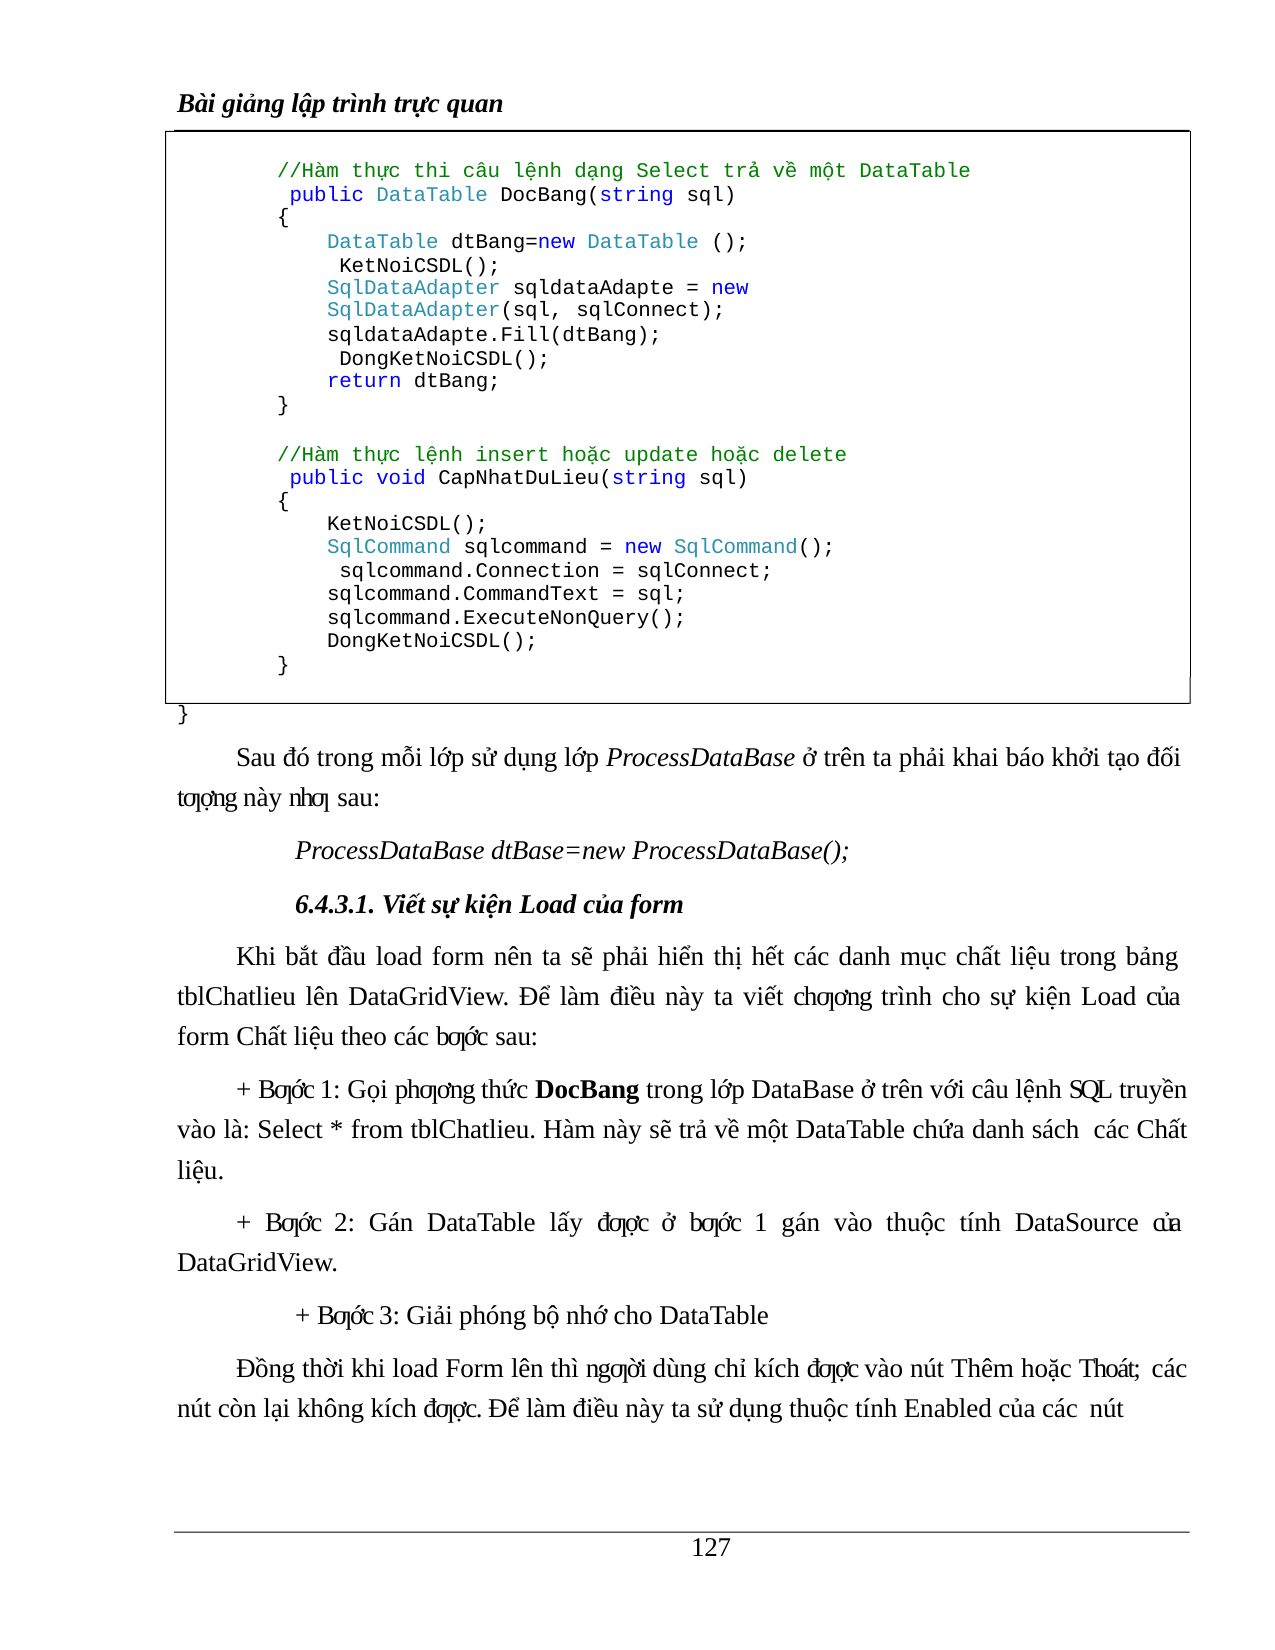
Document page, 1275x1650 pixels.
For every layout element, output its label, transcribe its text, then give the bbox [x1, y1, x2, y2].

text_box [164, 129, 1191, 705]
text_box Bài giảng lập trình trực quan //Hàm thực thi câu lệnh dạng Select trả về một DataTable public DataTable DocBang(string sql) { DataTable dtBang=new DataTable (); KetNoiCSDL(); SqlDataAdapter sqldataAdapte = new SqlDataAdapter(sql, sqlConnect); sqldataAdapte.Fill(dtBang); DongKetNoiCSDL(); return dtBang; } //Hàm thực lệnh insert hoặc update hoặc delete public void CapNhatDuLieu(string sql) { KetNoiCSDL(); SqlCommand sqlcommand = new SqlCommand(); sqlcommand.Connection = sqlConnect; sqlcommand.CommandText = sql; sqlcommand.ExecuteNonQuery(); DongKetNoiCSDL(); } } Sau đó trong mỗi lớp sử dụng lớp ProcessDataBase ở trên ta phải khai báo khởi tạo đối tƣợng này nhƣ sau: ProcessDataBase dtBase=new ProcessDataBase(); 6.4.3.1. Viết sự kiện Load của form Khi bắt đầu load form nên ta sẽ phải hiển thị hết các danh mục chất liệu trong bảng tblChatlieu lên DataGridView. Để làm điều này ta viết chƣơng trình cho sự kiện Load của form Chất liệu theo các bƣớc sau: + Bƣớc 1: Gọi phƣơng thức DocBang trong lớp DataBase ở trên với câu lệnh SQL truyền vào là: Select * from tblChatlieu. Hàm này sẽ trả về một DataTable chứa danh sách các Chất liệu. + Bƣớc 2: Gán DataTable lấy đƣợc ở bƣớc 1 gán vào thuộc tính DataSource của DataGridView. + Bƣớc 3: Giải phóng bộ nhớ cho DataTable Đồng thời khi load Form lên thì ngƣời dùng chỉ kích đƣợc vào nút Thêm hoặc Thoát; các nút còn lại không kích đƣợc. Để làm điều này ta sử dụng thuộc tính Enabled của các nút [166, 710, 1190, 1424]
slide_number 100 [684, 1530, 738, 1650]
text_box Bài giảng lập trình trực quan //Hàm thực thi câu lệnh dạng Select trả về một DataTable public DataTable DocBang(string sql) { DataTable dtBang=new DataTable (); KetNoiCSDL(); SqlDataAdapter sqldataAdapte = new SqlDataAdapter(sql, sqlConnect); sqldataAdapte.Fill(dtBang); DongKetNoiCSDL(); return dtBang; } //Hàm thực lệnh insert hoặc update hoặc delete public void CapNhatDuLieu(string sql) { KetNoiCSDL(); SqlCommand sqlcommand = new SqlCommand(); sqlcommand.Connection = sqlConnect; sqlcommand.CommandText = sql; sqlcommand.ExecuteNonQuery(); DongKetNoiCSDL(); } } Sau đó trong mỗi lớp sử dụng lớp ProcessDataBase ở trên ta phải khai báo khởi tạo đối tƣợng này nhƣ sau: ProcessDataBase dtBase=new ProcessDataBase(); 6.4.3.1. Viết sự kiện Load của form Khi bắt đầu load form nên ta sẽ phải hiển thị hết các danh mục chất liệu trong bảng tblChatlieu lên DataGridView. Để làm điều này ta viết chƣơng trình cho sự kiện Load của form Chất liệu theo các bƣớc sau: + Bƣớc 1: Gọi phƣơng thức DocBang trong lớp DataBase ở trên với câu lệnh SQL truyền vào là: Select * from tblChatlieu. Hàm này sẽ trả về một DataTable chứa danh sách các Chất liệu. + Bƣớc 2: Gán DataTable lấy đƣợc ở bƣớc 1 gán vào thuộc tính DataSource của DataGridView. + Bƣớc 3: Giải phóng bộ nhớ cho DataTable Đồng thời khi load Form lên thì ngƣời dùng chỉ kích đƣợc vào nút Thêm hoặc Thoát; các nút còn lại không kích đƣợc. Để làm điều này ta sử dụng thuộc tính Enabled của các nút [166, 83, 1190, 129]
